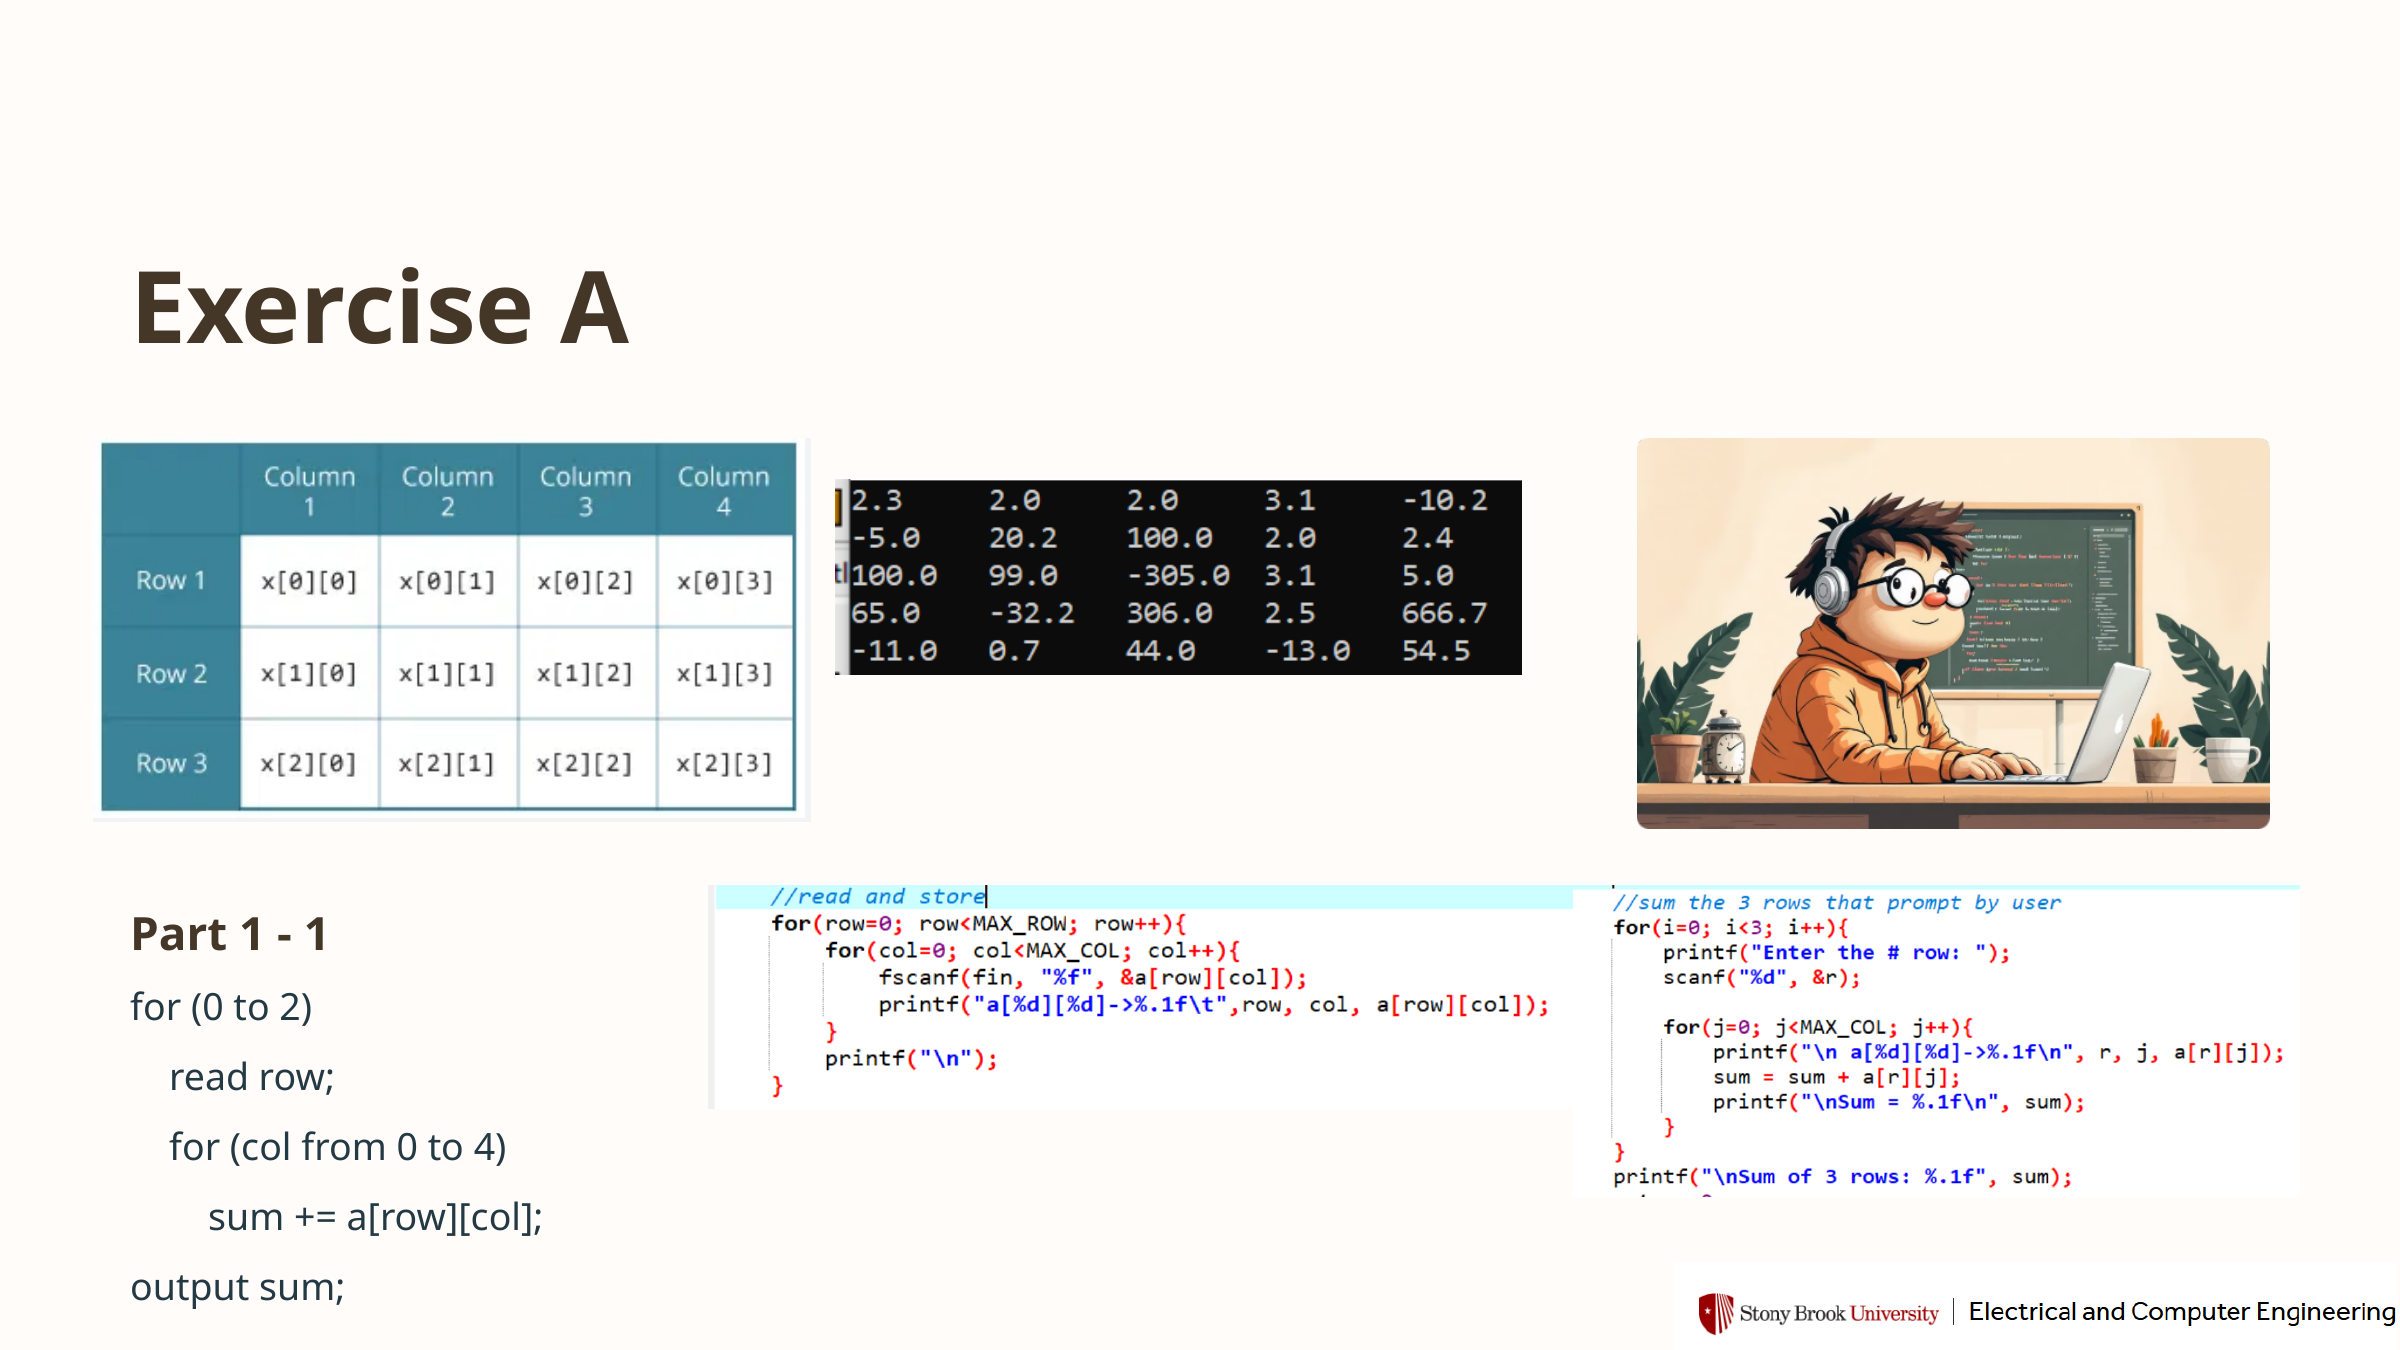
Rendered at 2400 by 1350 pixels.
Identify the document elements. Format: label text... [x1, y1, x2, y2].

picture [708, 885, 2300, 1197]
picture [835, 479, 1522, 675]
text_box Part 1 - 1 [130, 902, 596, 961]
picture [93, 438, 811, 822]
picture [1637, 438, 2270, 829]
picture [1674, 1263, 2397, 1350]
text_box for (0 to 2) read row; for (col from 0 to 4) sum += a[row][col]; output sum; [130, 983, 726, 1335]
text_box Exercise A [130, 247, 1245, 364]
